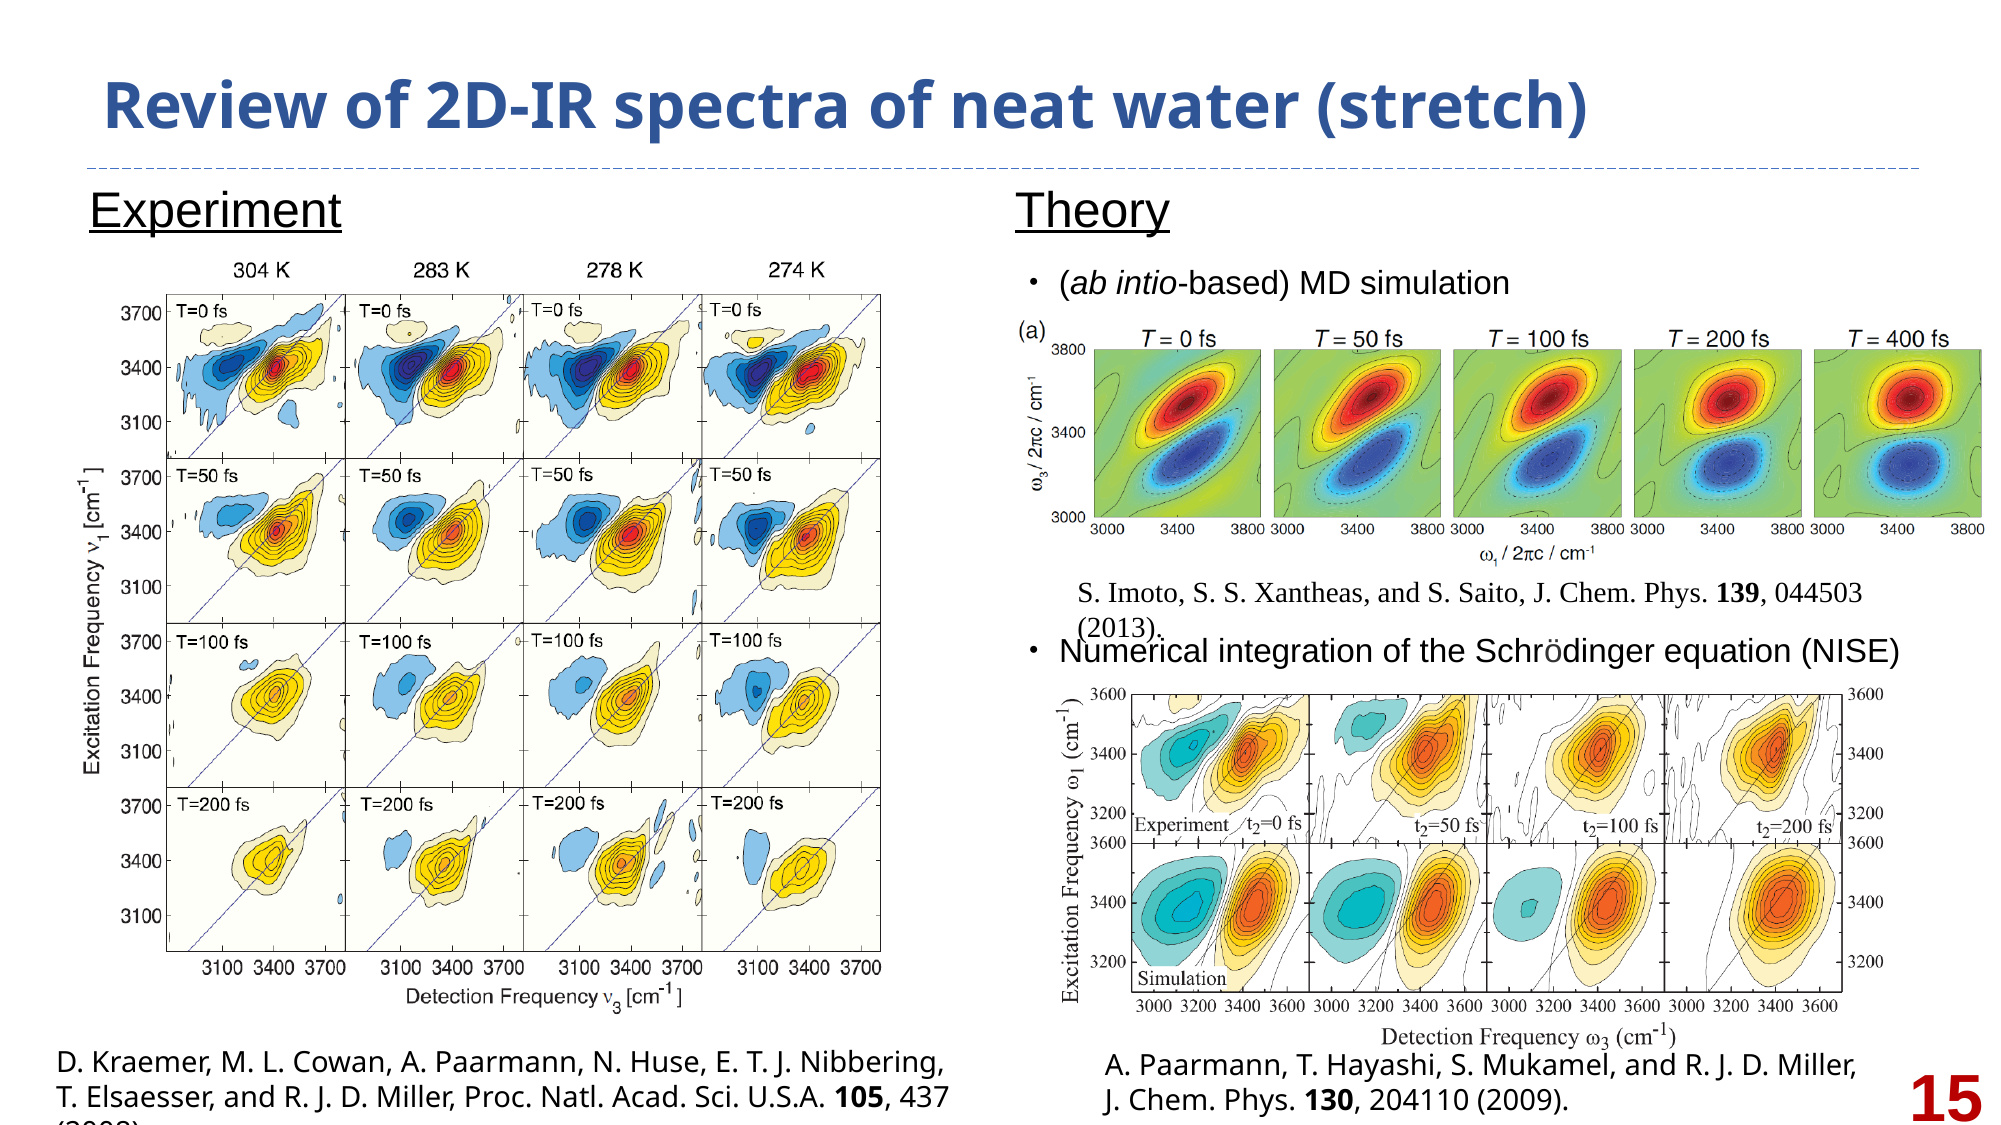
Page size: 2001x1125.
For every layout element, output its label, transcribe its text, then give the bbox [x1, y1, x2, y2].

title Review of 2D-IR spectra of neat water (stretch) [87, 45, 1920, 169]
text_box Theory [999, 169, 1514, 245]
text_box ・Numerical integration of the Schrödinger equation (NISE) [1003, 621, 1941, 676]
text_box A. Paarmann, T. Hayashi, S. Mukamel, and R. J. D. Miller, J. Chem. Phys. 130, 204110 (2009). [1090, 1039, 1988, 1124]
text_box D. Kraemer, M. L. Cowan, A. Paarmann, N. Huse, E. T. J. Nibbering, T. Elsaesser, and R. J. D. Miller, Proc. Natl. Acad. Sci. U.S.A. 105, 437 (2008). [41, 1036, 1000, 1125]
text_box Experiment [74, 169, 372, 245]
picture [74, 251, 883, 1015]
picture [1053, 684, 1887, 1053]
picture [1017, 313, 1988, 569]
slide_number 15 [1876, 1065, 1999, 1125]
text_box ・(ab intio-based) MD simulation [1003, 254, 1533, 309]
text_box S. Imoto, S. S. Xantheas, and S. Saito, J. Chem. Phys. 139, 044503 (2013). [1062, 569, 1963, 651]
